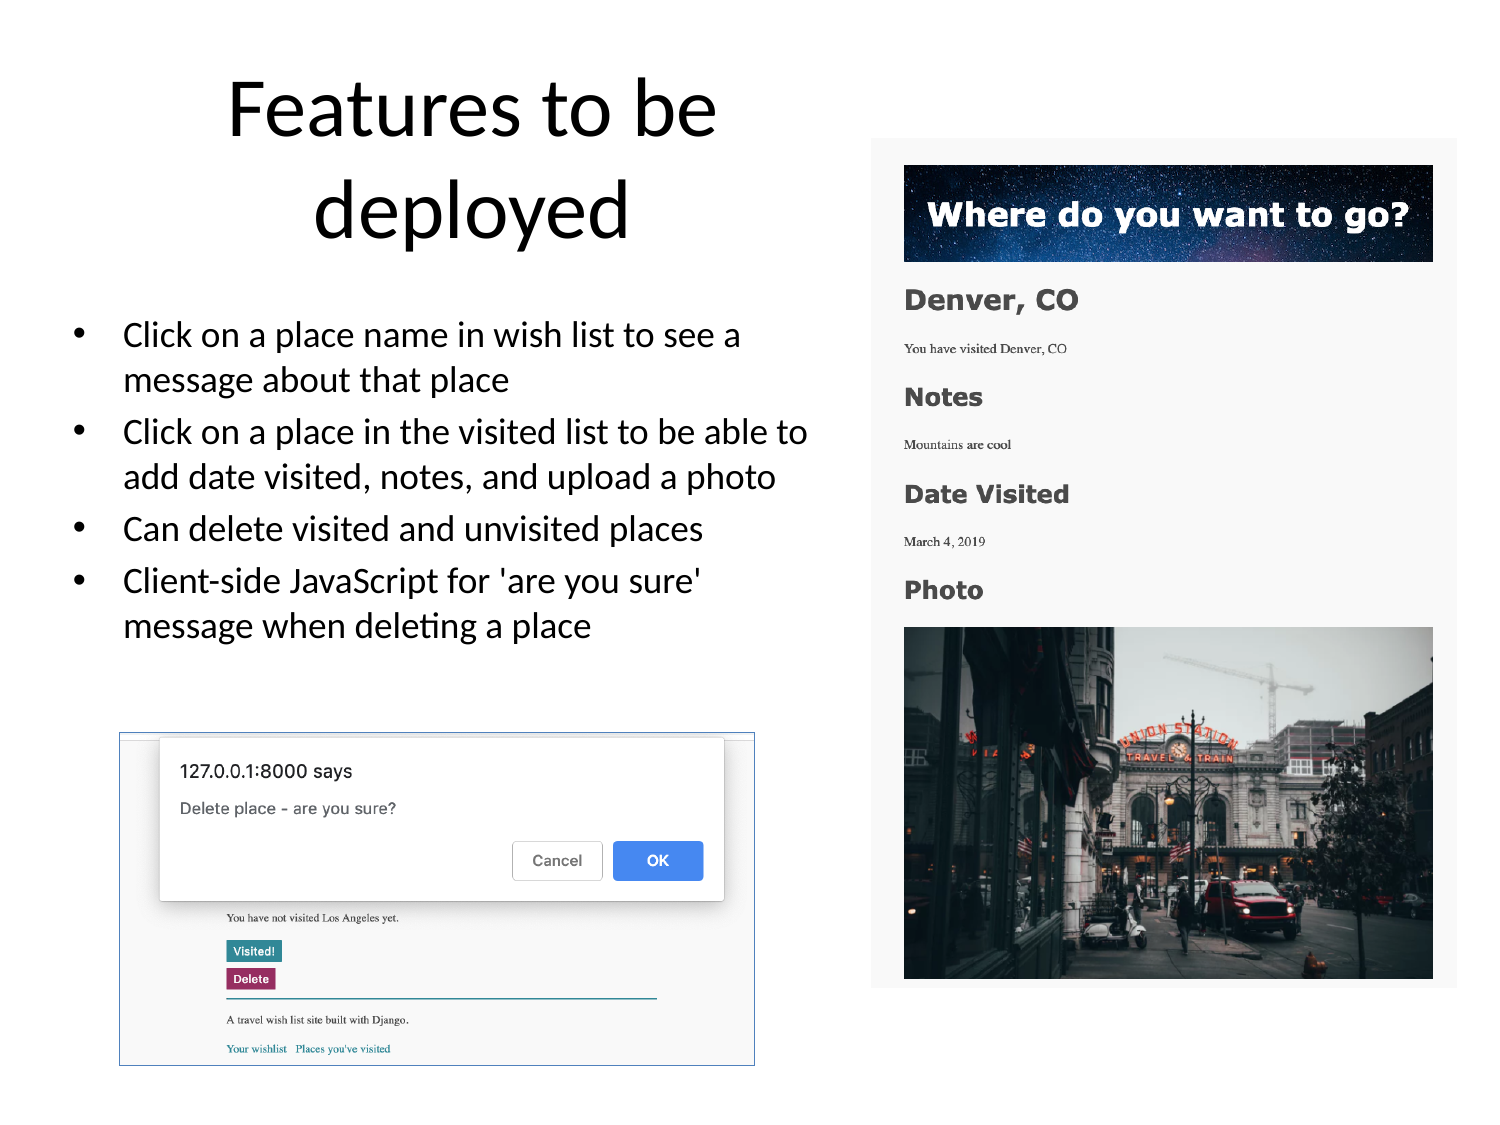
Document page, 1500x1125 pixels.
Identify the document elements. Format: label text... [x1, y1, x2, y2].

list Click on a place name in wish list to see a message about that place Click on a place in the visited list to be able to add date visited, notes, and upload a photo Can delete visited and unvisited places Client-side JavaScript for 'are you sure' message when deleting a place [57, 303, 855, 692]
picture [119, 732, 756, 1067]
title Features to be deployed [75, 45, 872, 263]
picture [871, 138, 1457, 988]
